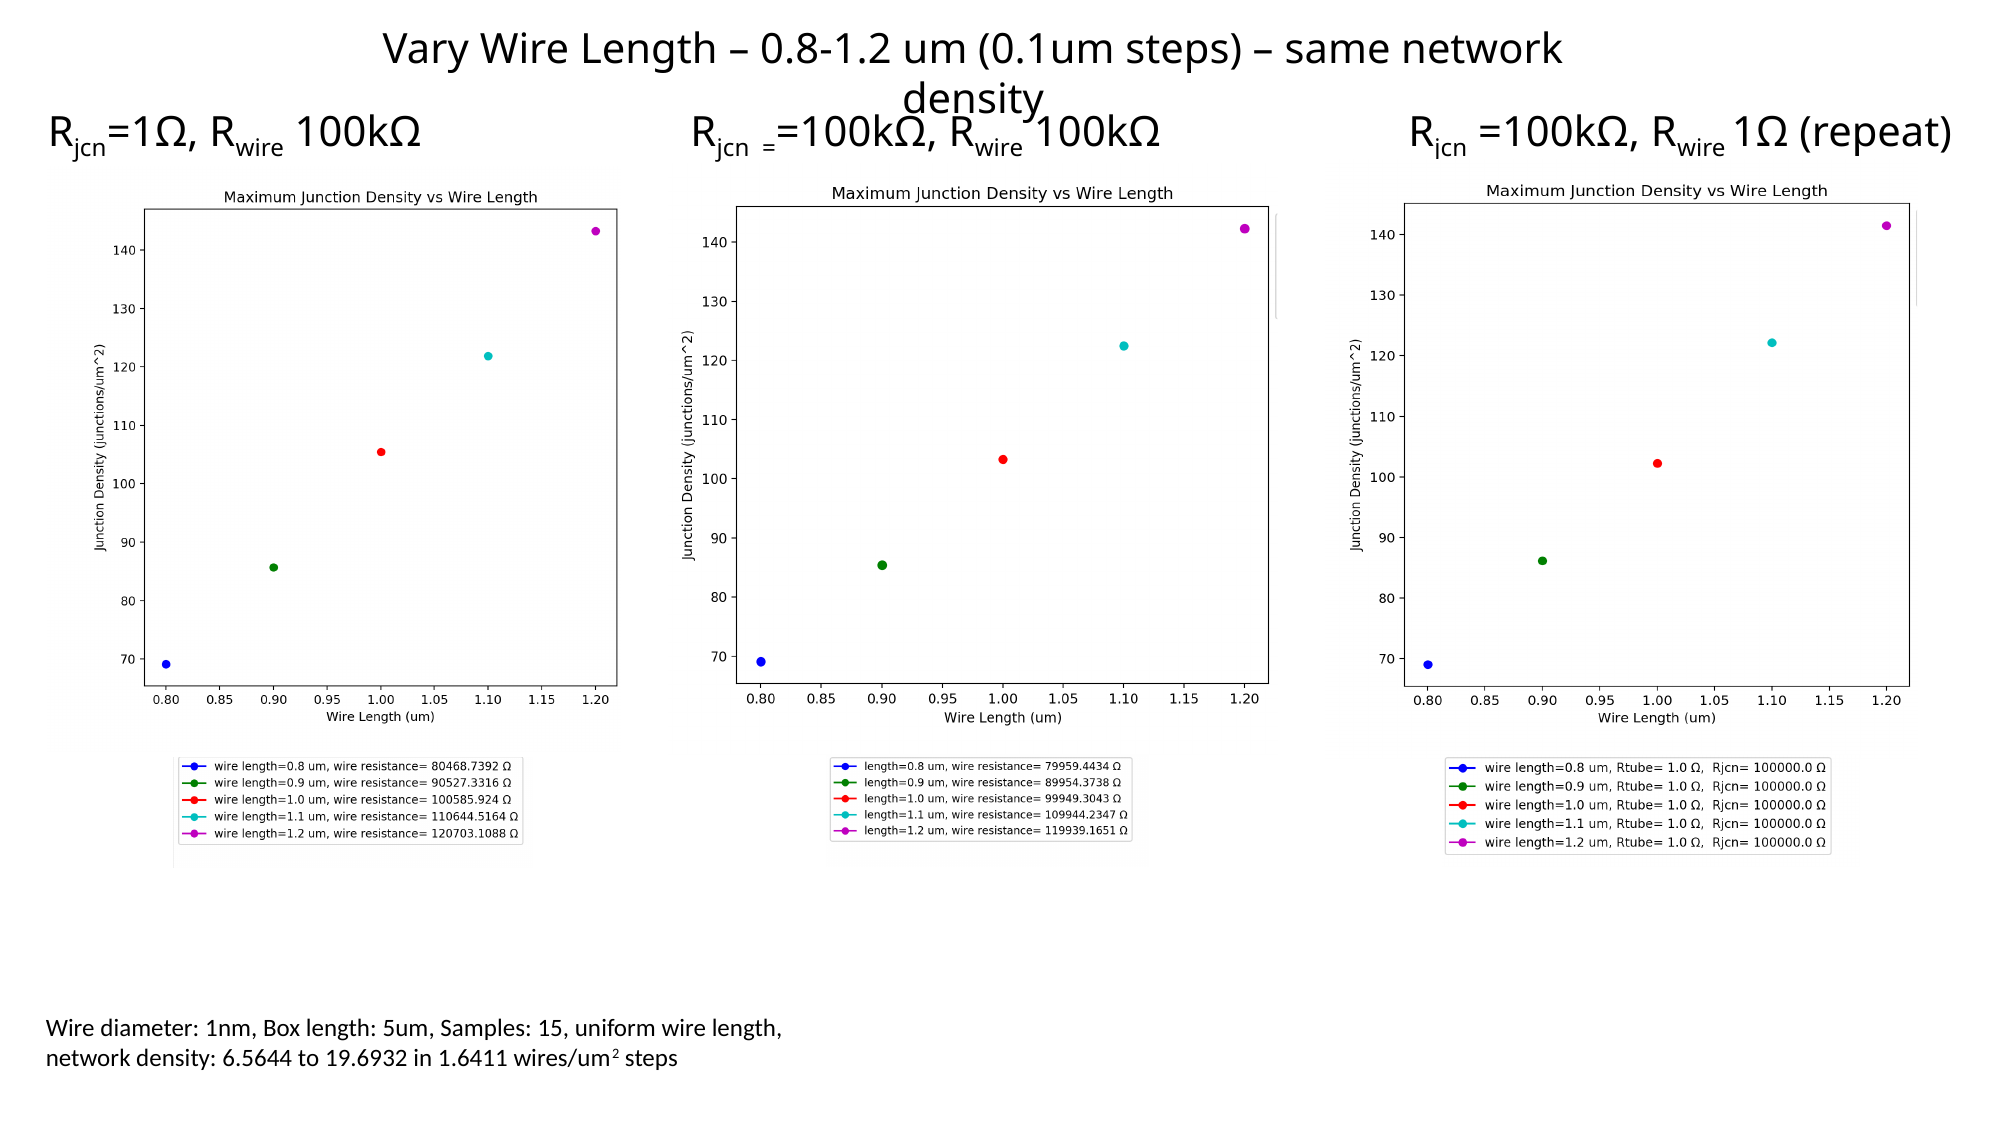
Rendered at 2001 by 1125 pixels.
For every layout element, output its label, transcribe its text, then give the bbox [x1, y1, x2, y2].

text_box Vary Wire Length – 0.8-1.2 um (0.1um steps) – same network density [319, 13, 1627, 129]
picture [173, 757, 533, 868]
picture [668, 163, 1278, 867]
picture [1325, 159, 1918, 867]
picture [47, 166, 621, 752]
text_box Wire diameter: 1nm, Box length: 5um, Samples: 15, uniform wire length, network density: 6.5644 to 19.6932 in 1.6411 wires/um2 steps [31, 1003, 805, 1124]
